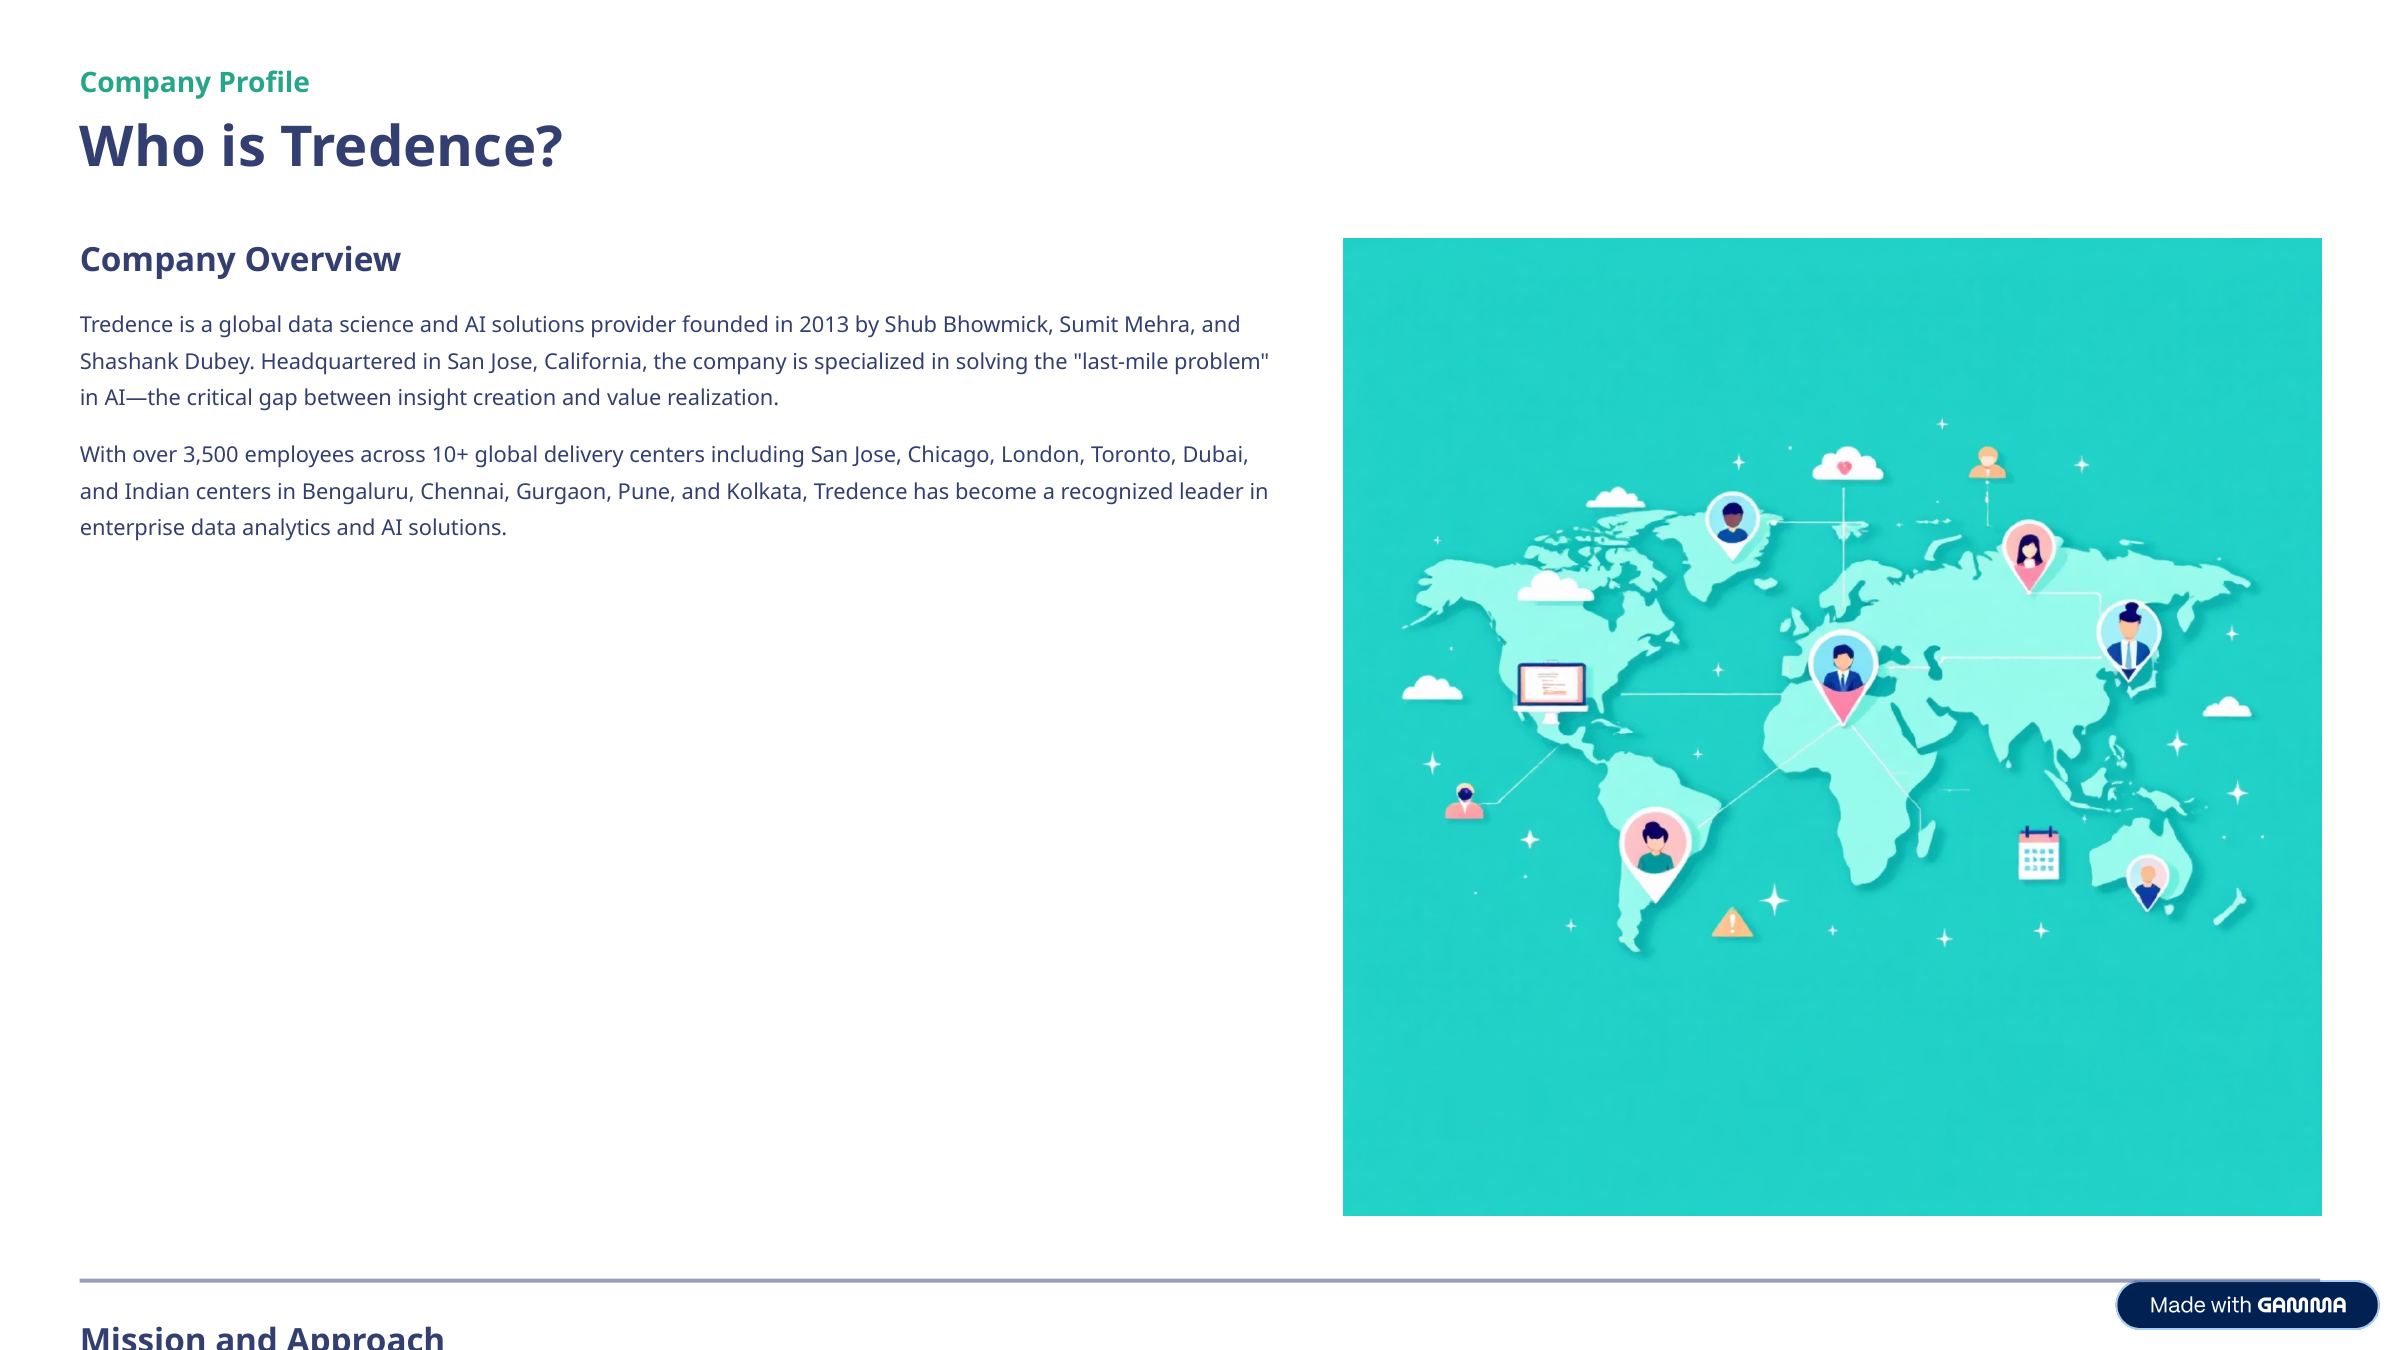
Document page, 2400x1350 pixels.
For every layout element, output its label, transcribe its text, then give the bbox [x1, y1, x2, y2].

text_box Company Profile [79, 62, 377, 99]
text_box Company Overview [79, 235, 498, 279]
text_box [79, 1278, 2321, 1283]
text_box With over 3,500 employees across 10+ global delivery centers including San Jose, Chicago, London, Toronto, Dubai, and Indian centers in Bengaluru, Chennai, Gurgaon, Pune, and Kolkata, Tredence has become a recognized leader in enterprise data analytics and AI solutions. [79, 430, 1287, 541]
text_box Who is Tredence? [79, 107, 707, 179]
picture [2106, 1271, 2389, 1339]
text_box Tredence is a global data science and AI solutions provider founded in 2013 by Shub Bhowmick, Sumit Mehra, and Shashank Dubey. Headquartered in San Jose, California, the company is specialized in solving the "last-mile problem" in AI—the critical gap between insight creation and value realization. [79, 300, 1287, 411]
text_box Mission and Approach [79, 1316, 563, 1350]
picture [1343, 238, 2322, 1217]
